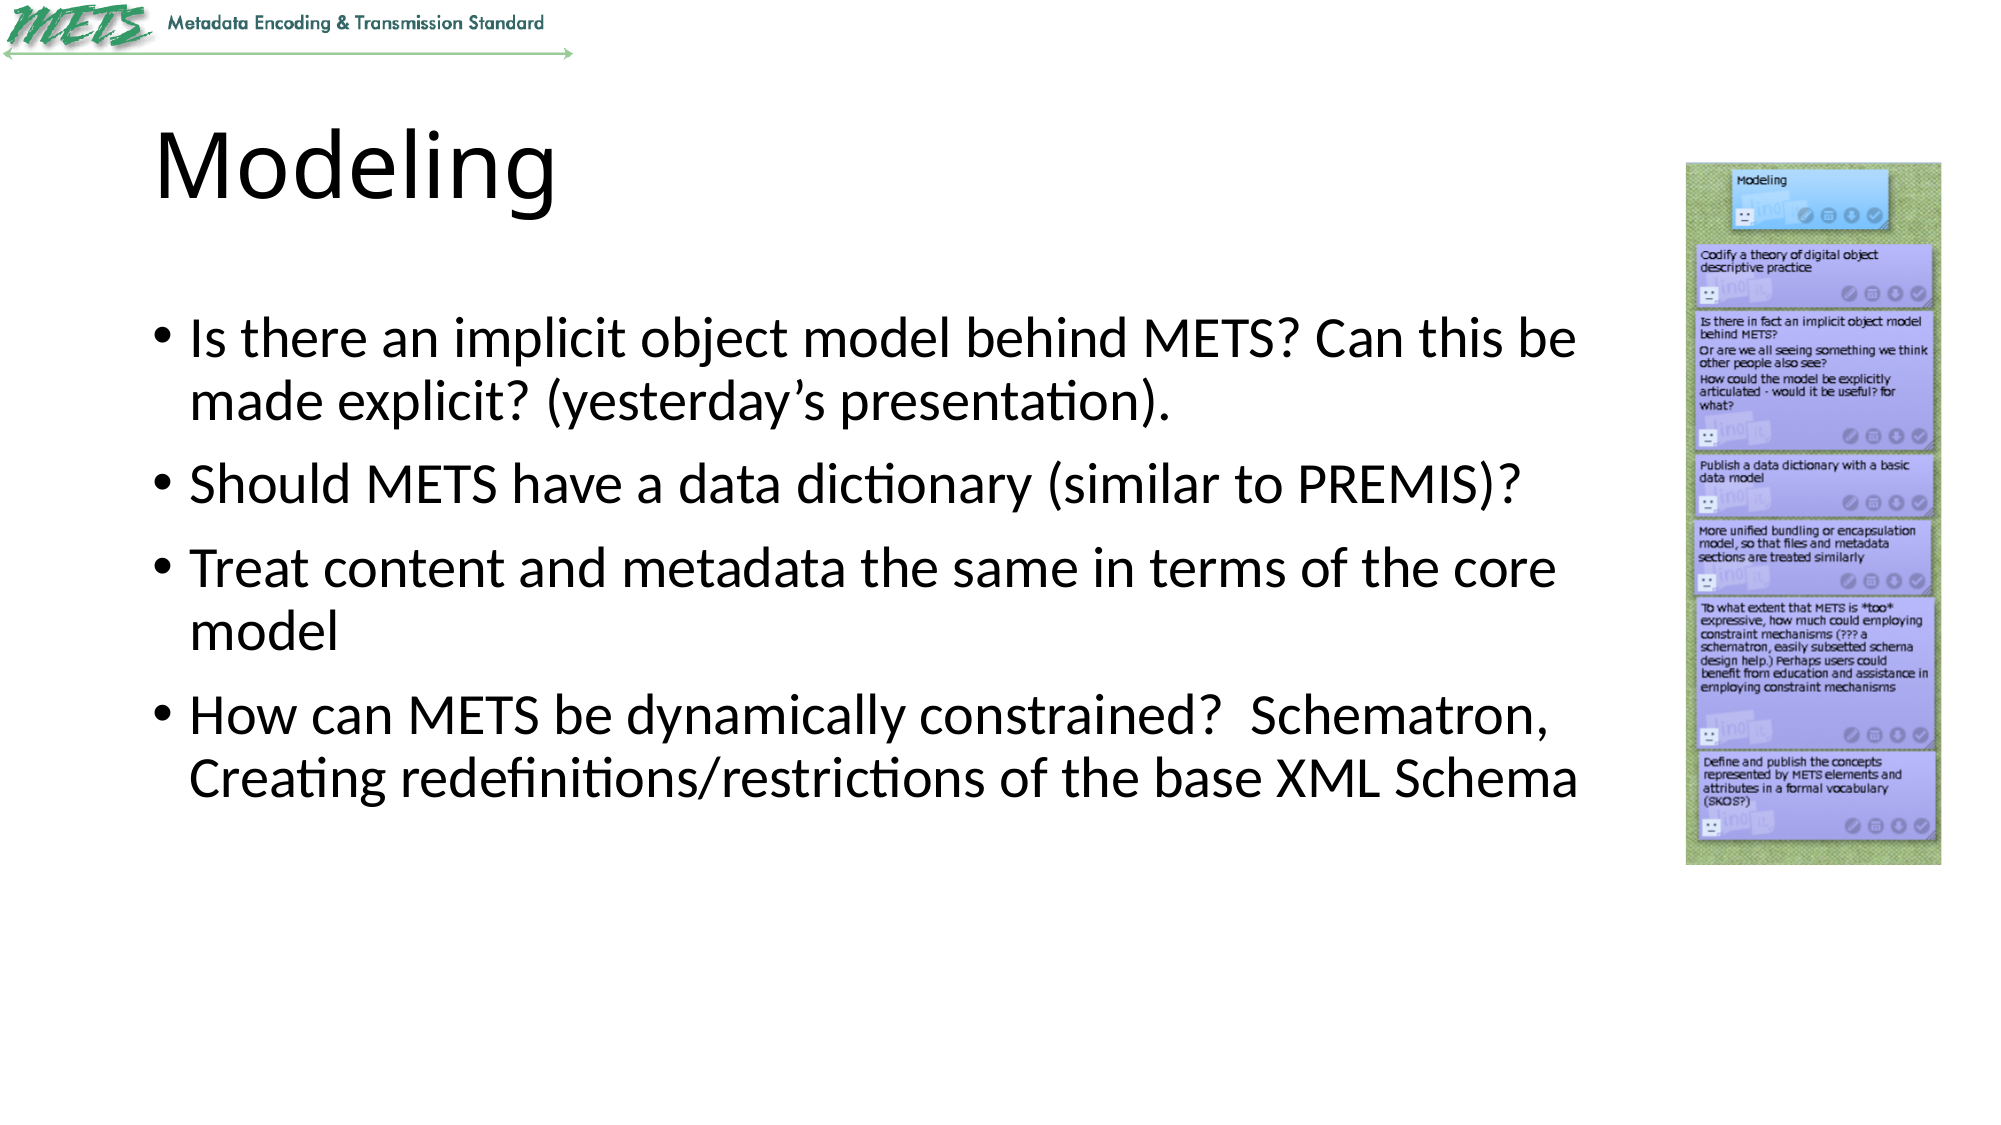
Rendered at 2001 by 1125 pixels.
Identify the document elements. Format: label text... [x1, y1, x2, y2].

picture [1685, 162, 1942, 865]
title Modeling [137, 59, 1863, 278]
list Is there an implicit object model behind METS? Can this be made explicit? (yesterday’s presentation). Should METS have a data dictionary (similar to PREMIS)? Treat content and metadata the same in terms of the core model How can METS be dynamically constrained? Schematron, Creating redefinitions/restrictions of the base XML Schema [137, 299, 1655, 1014]
